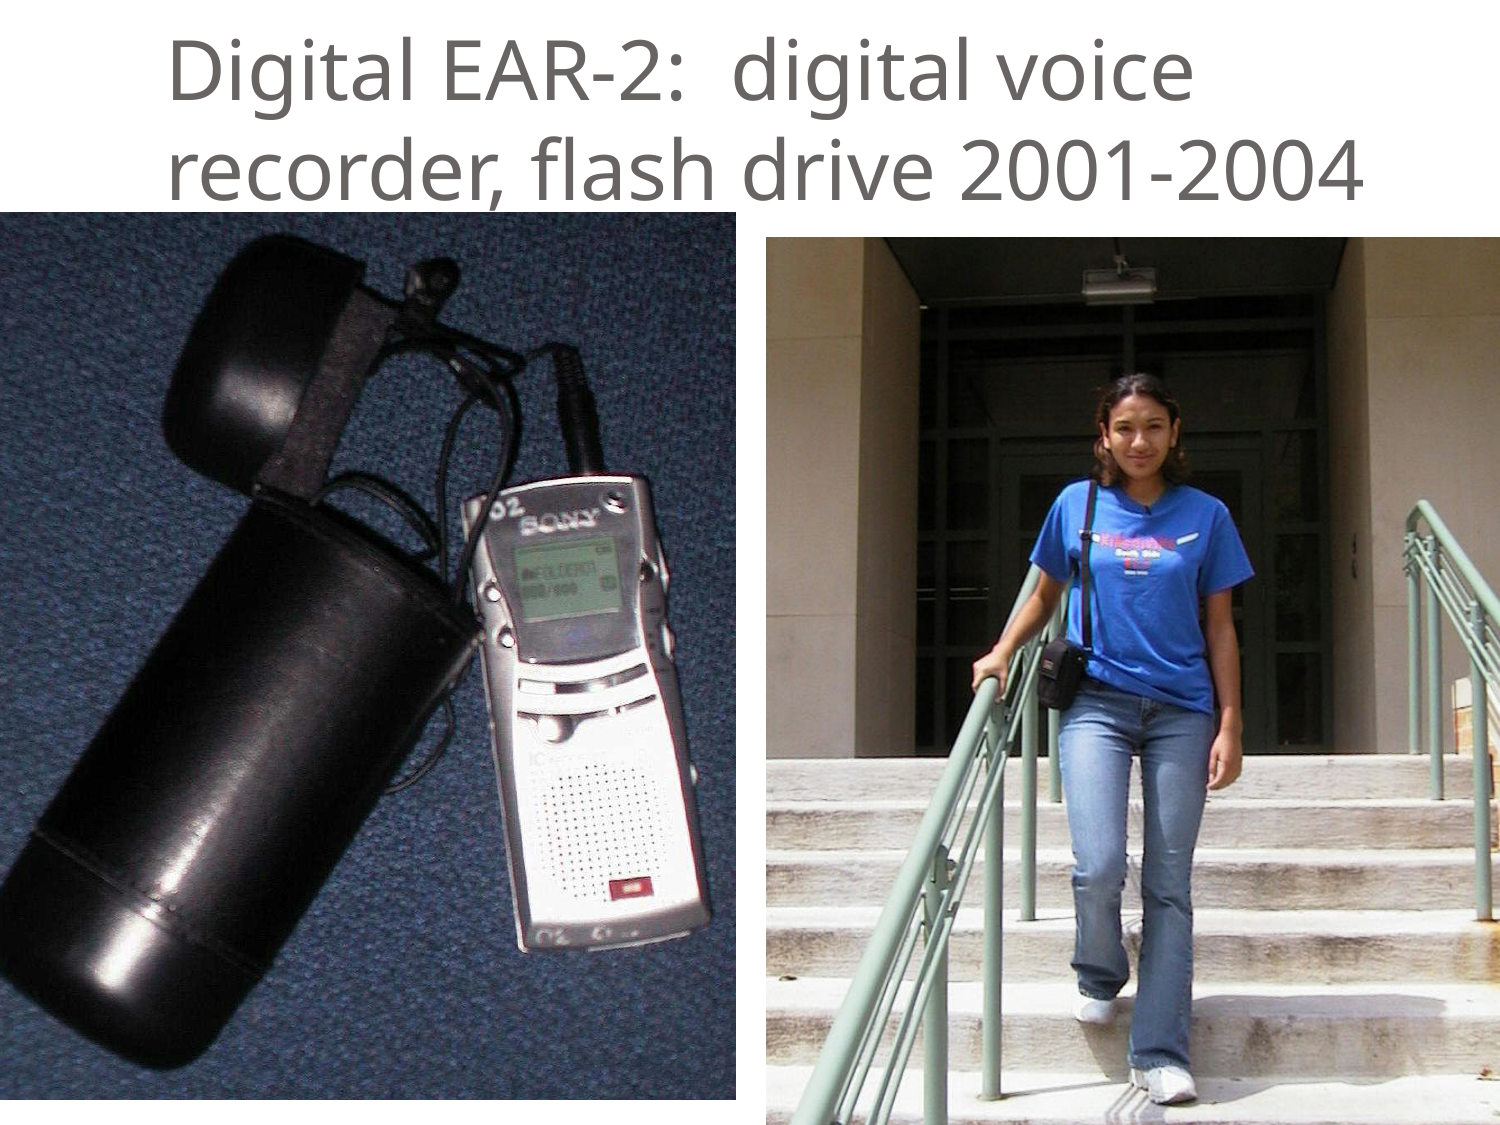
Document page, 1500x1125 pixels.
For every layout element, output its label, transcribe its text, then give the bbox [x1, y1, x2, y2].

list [0, 212, 1122, 1101]
picture [766, 237, 1500, 1125]
title Digital EAR-2: digital voice recorder, flash drive 2001-2004 [149, 44, 1426, 233]
